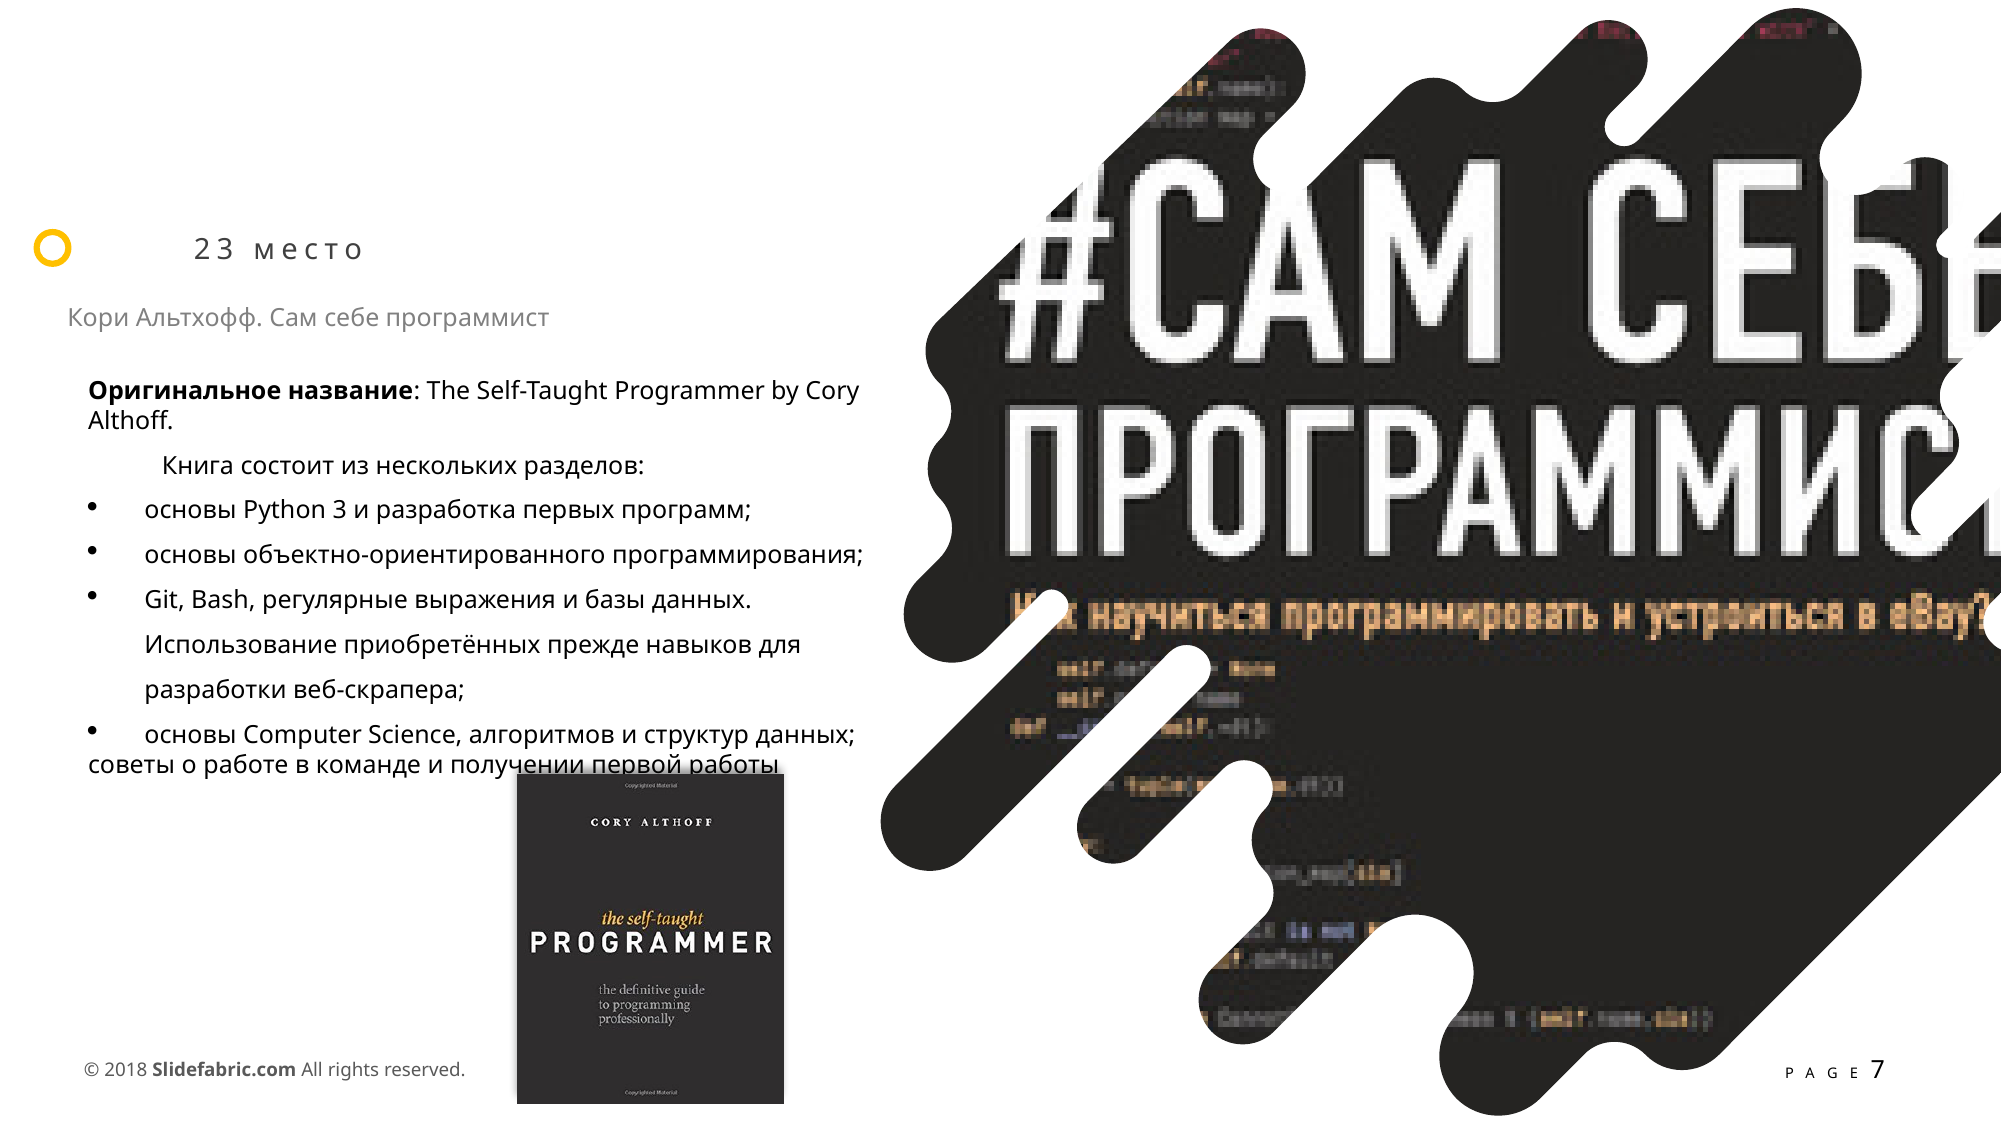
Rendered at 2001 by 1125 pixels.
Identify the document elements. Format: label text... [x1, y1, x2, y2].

picture [880, 8, 2001, 1116]
text_box [33, 228, 72, 267]
text_box Кори Альтхофф. Сам себе программист [52, 294, 784, 339]
text_box 23 место [178, 222, 378, 273]
text_box Оригинальное название: The Self-Taught Programmer by Cory Althoff. Книга состоит из нескольких разделов: основы Python 3 и разработка первых программ; основы объектно-ориентированного программирования; Git, Bash, регулярные выражения и базы данных. Использование приобретённых прежде навыков для разработки веб-скрапера; основы Computer Science, алгоритмов и структур данных; советы о работе в команде и получении первой работы [73, 366, 880, 786]
picture [517, 774, 784, 1104]
